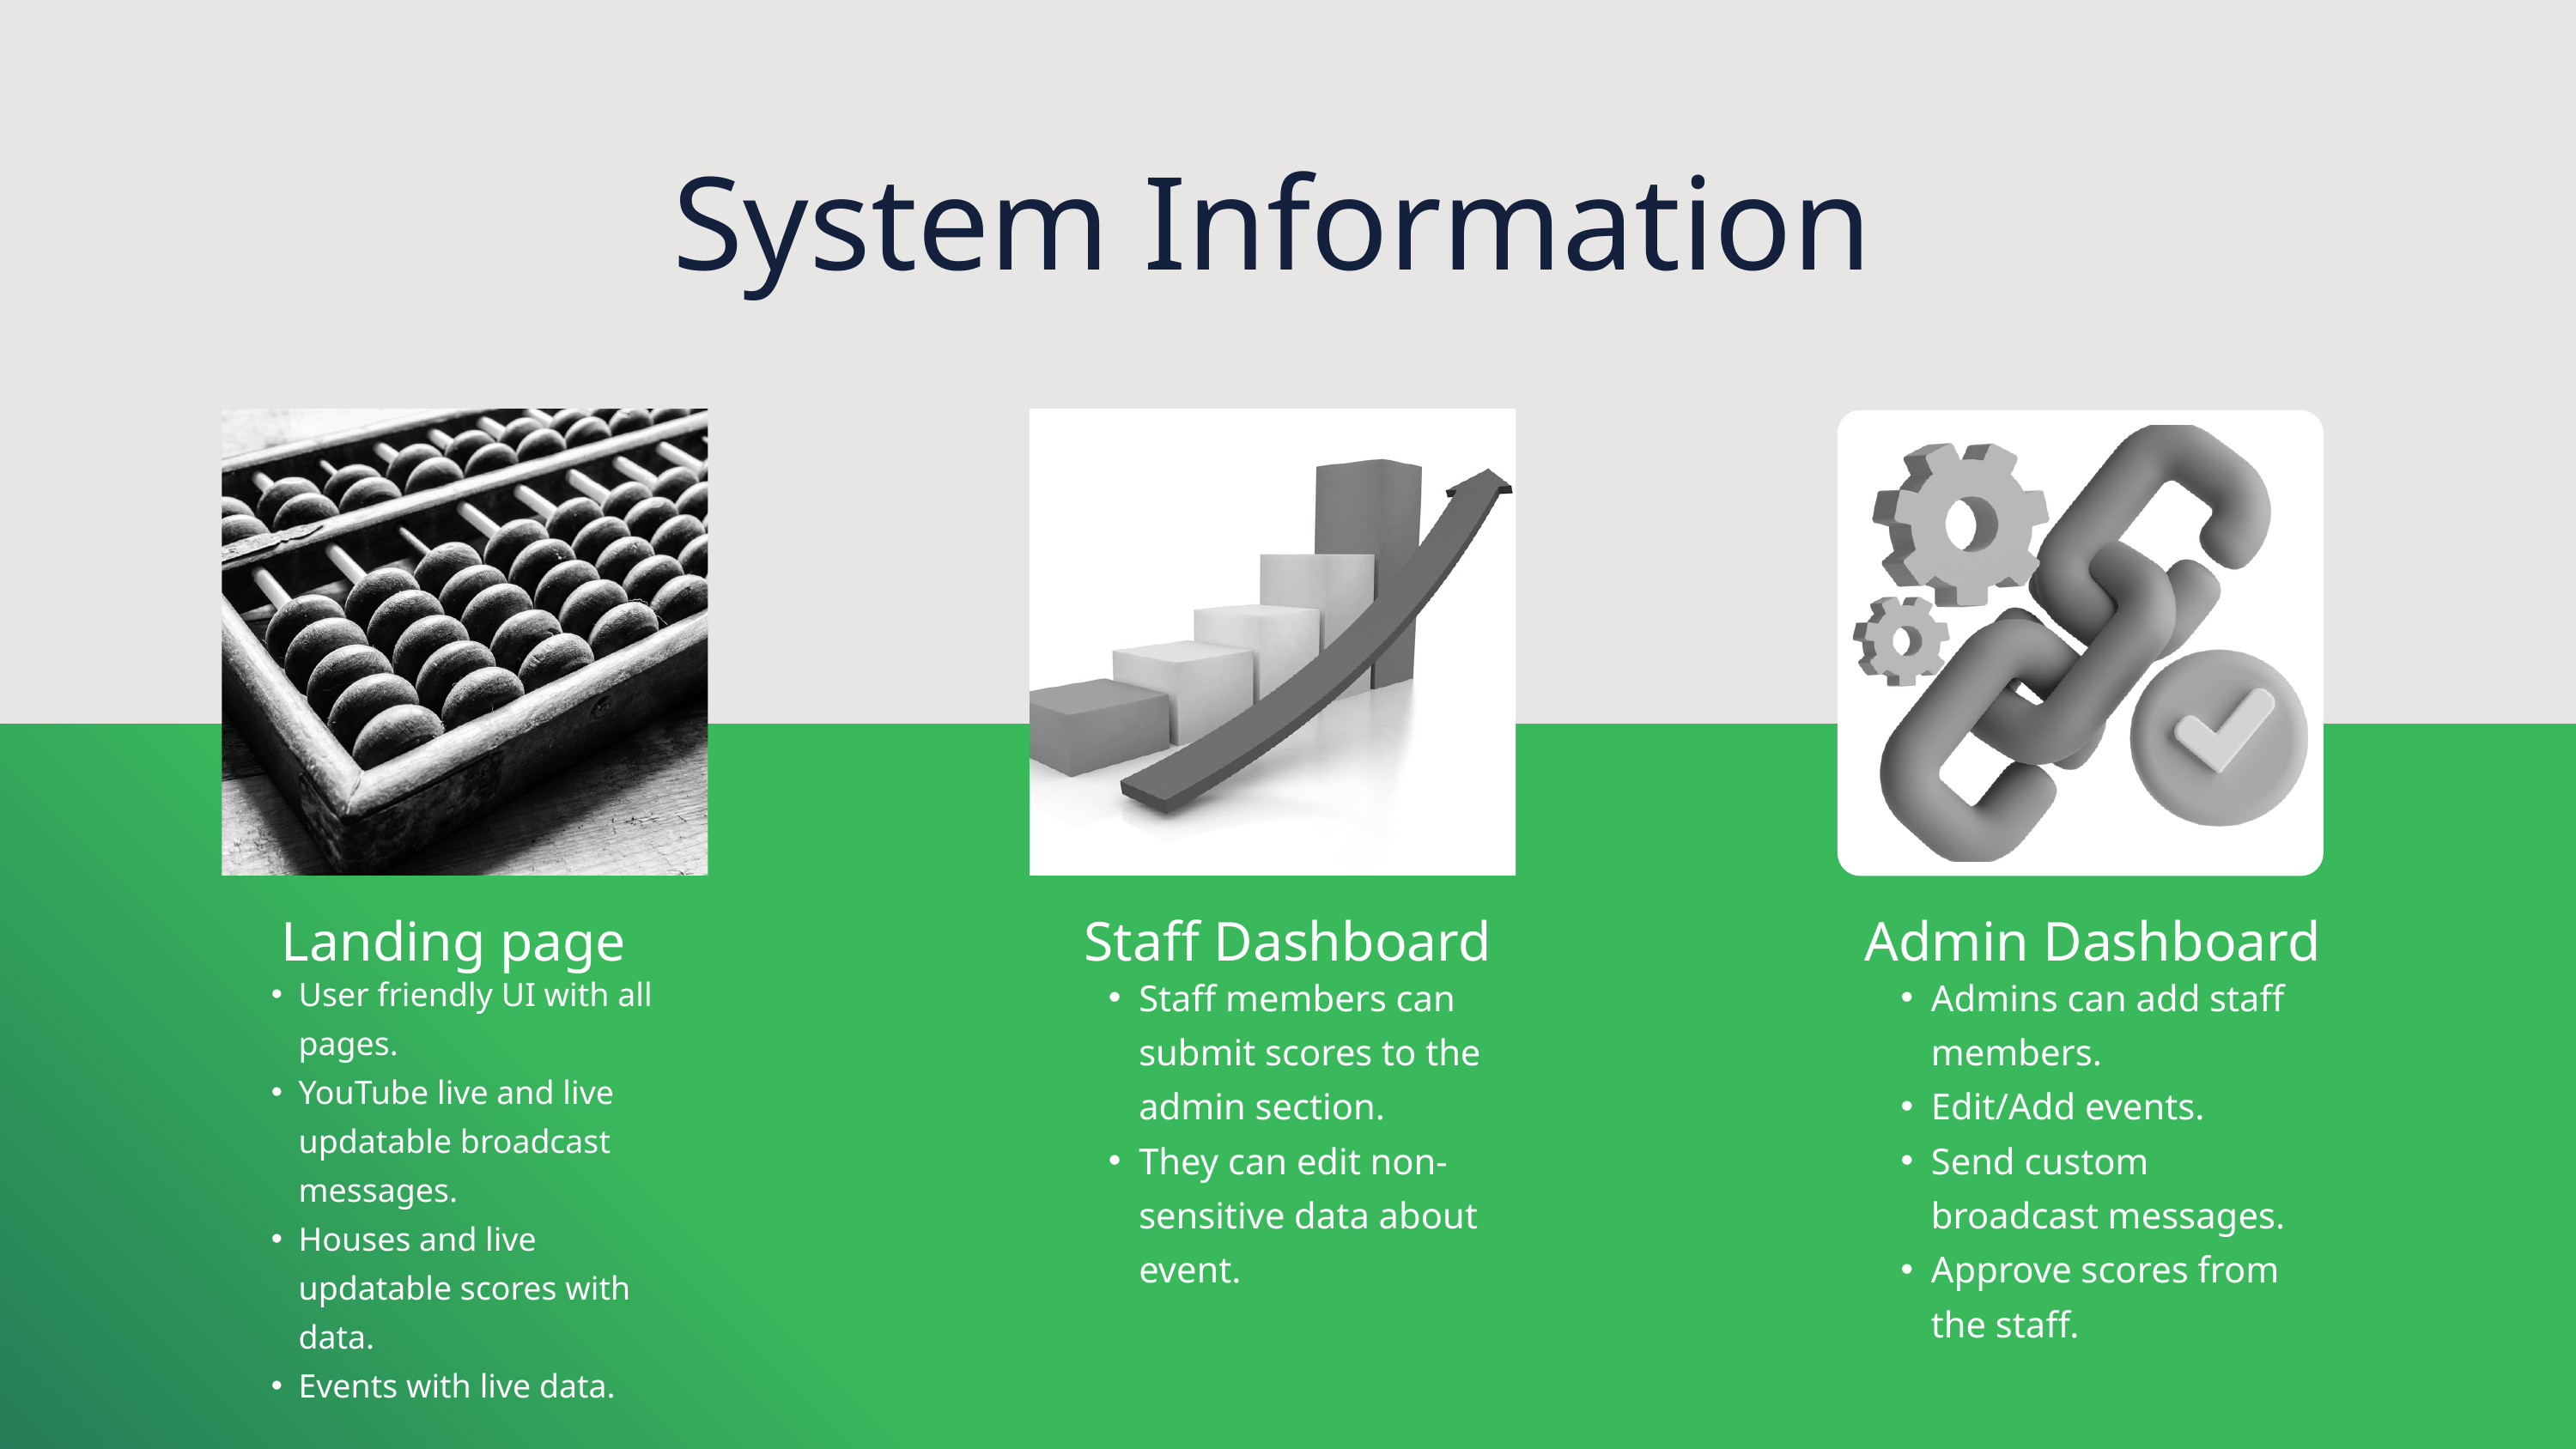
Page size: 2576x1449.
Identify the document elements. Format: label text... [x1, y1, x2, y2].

text_box [0, 724, 2576, 1449]
text_box [1030, 409, 1516, 876]
text_box Staff Dashboard [1055, 911, 1521, 972]
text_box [1837, 409, 2324, 876]
text_box [222, 409, 708, 876]
text_box Landing page [222, 911, 686, 972]
text_box Staff members can submit scores to the admin section. They can edit non-sensitive data about event. [1078, 964, 1521, 1291]
text_box Admin Dashboard [1837, 911, 2348, 972]
text_box User friendly UI with all pages. YouTube live and live updatable broadcast messages. Houses and live updatable scores with data. Events with live data. [243, 963, 686, 1449]
text_box Admins can add staff members. Edit/Add events. Send custom broadcast messages. Approve scores from the staff. [1870, 964, 2312, 1345]
text_box System Information [222, 150, 2324, 296]
